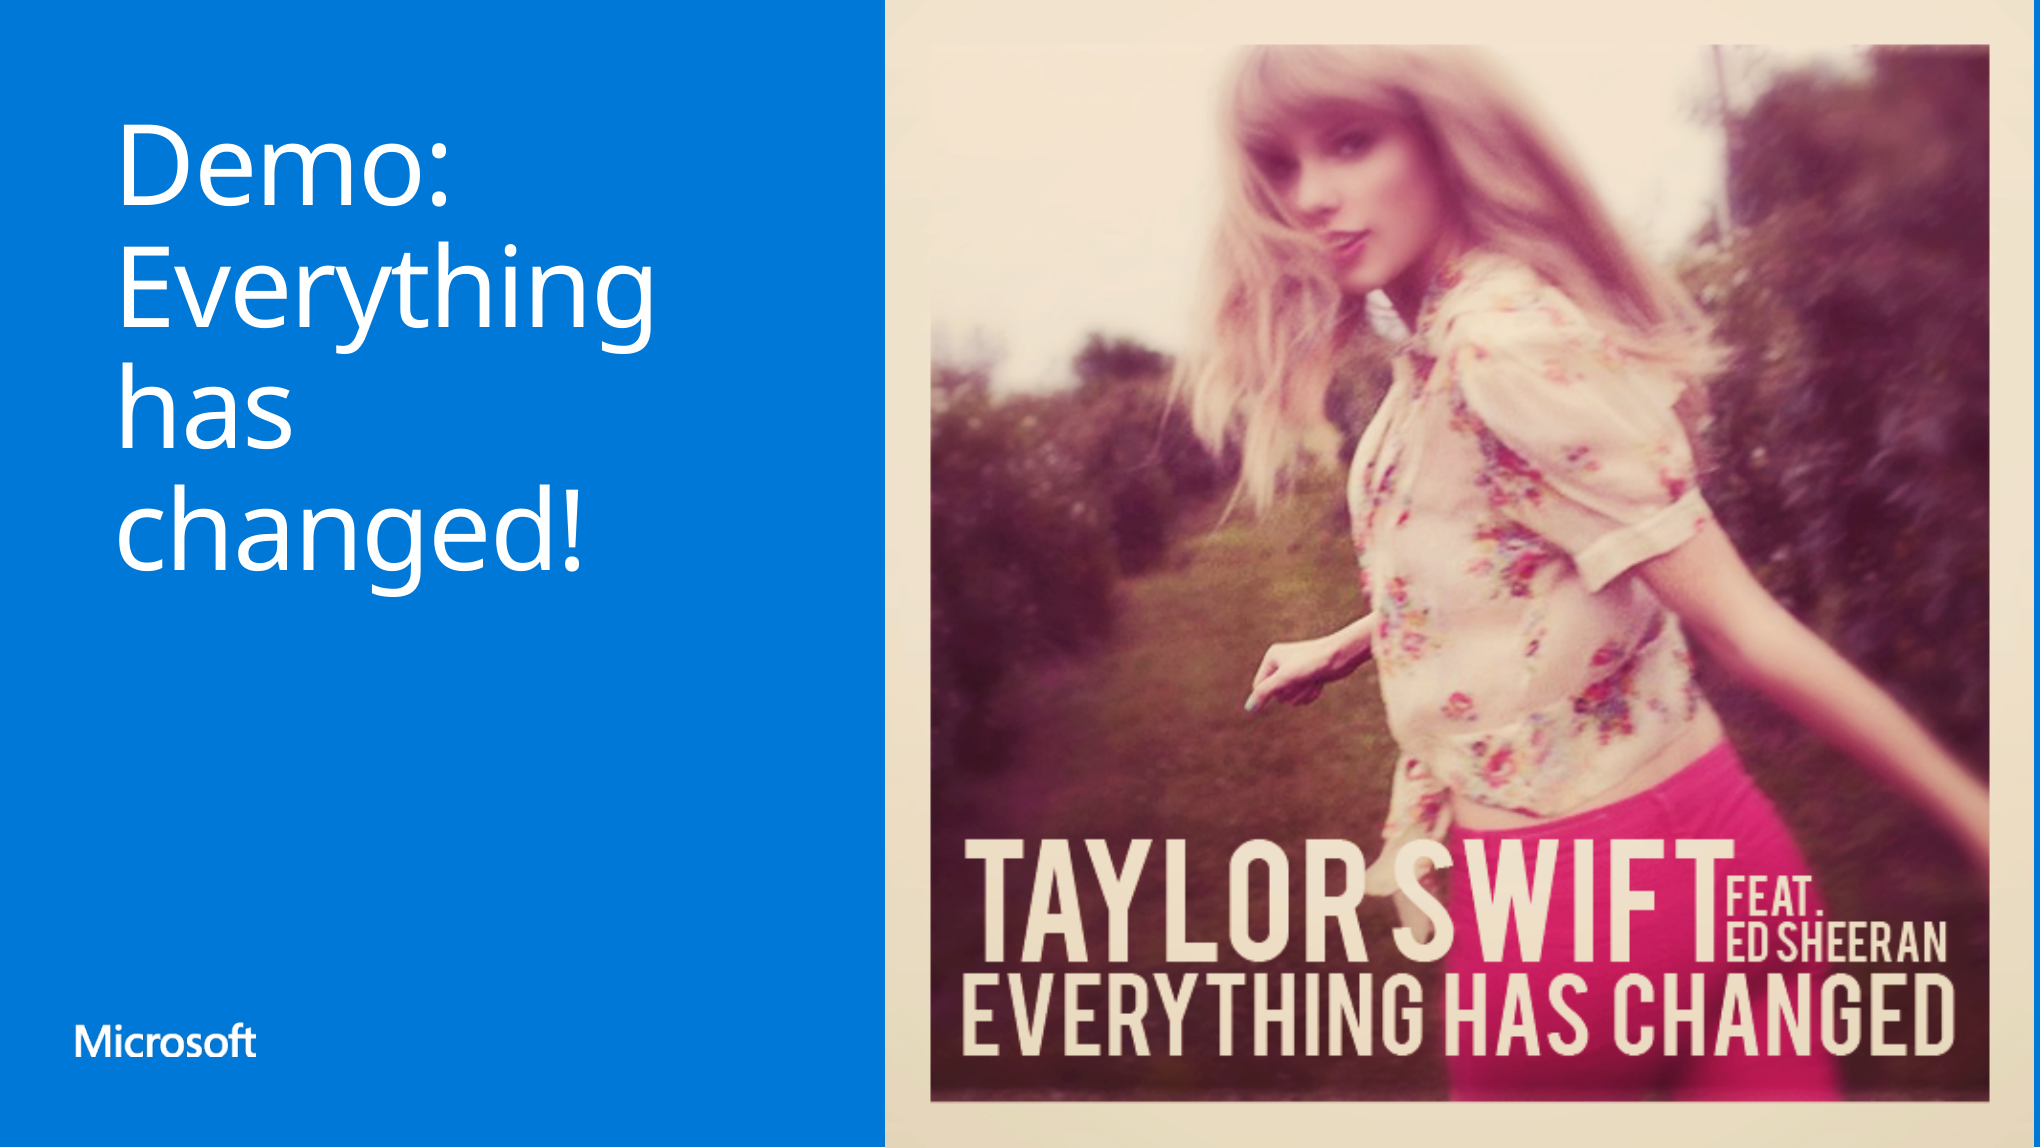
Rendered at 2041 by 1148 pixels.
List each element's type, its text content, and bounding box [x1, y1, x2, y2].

title Demo: Everything has changed! [90, 93, 884, 394]
picture [884, 0, 2034, 1148]
picture [75, 1022, 256, 1057]
